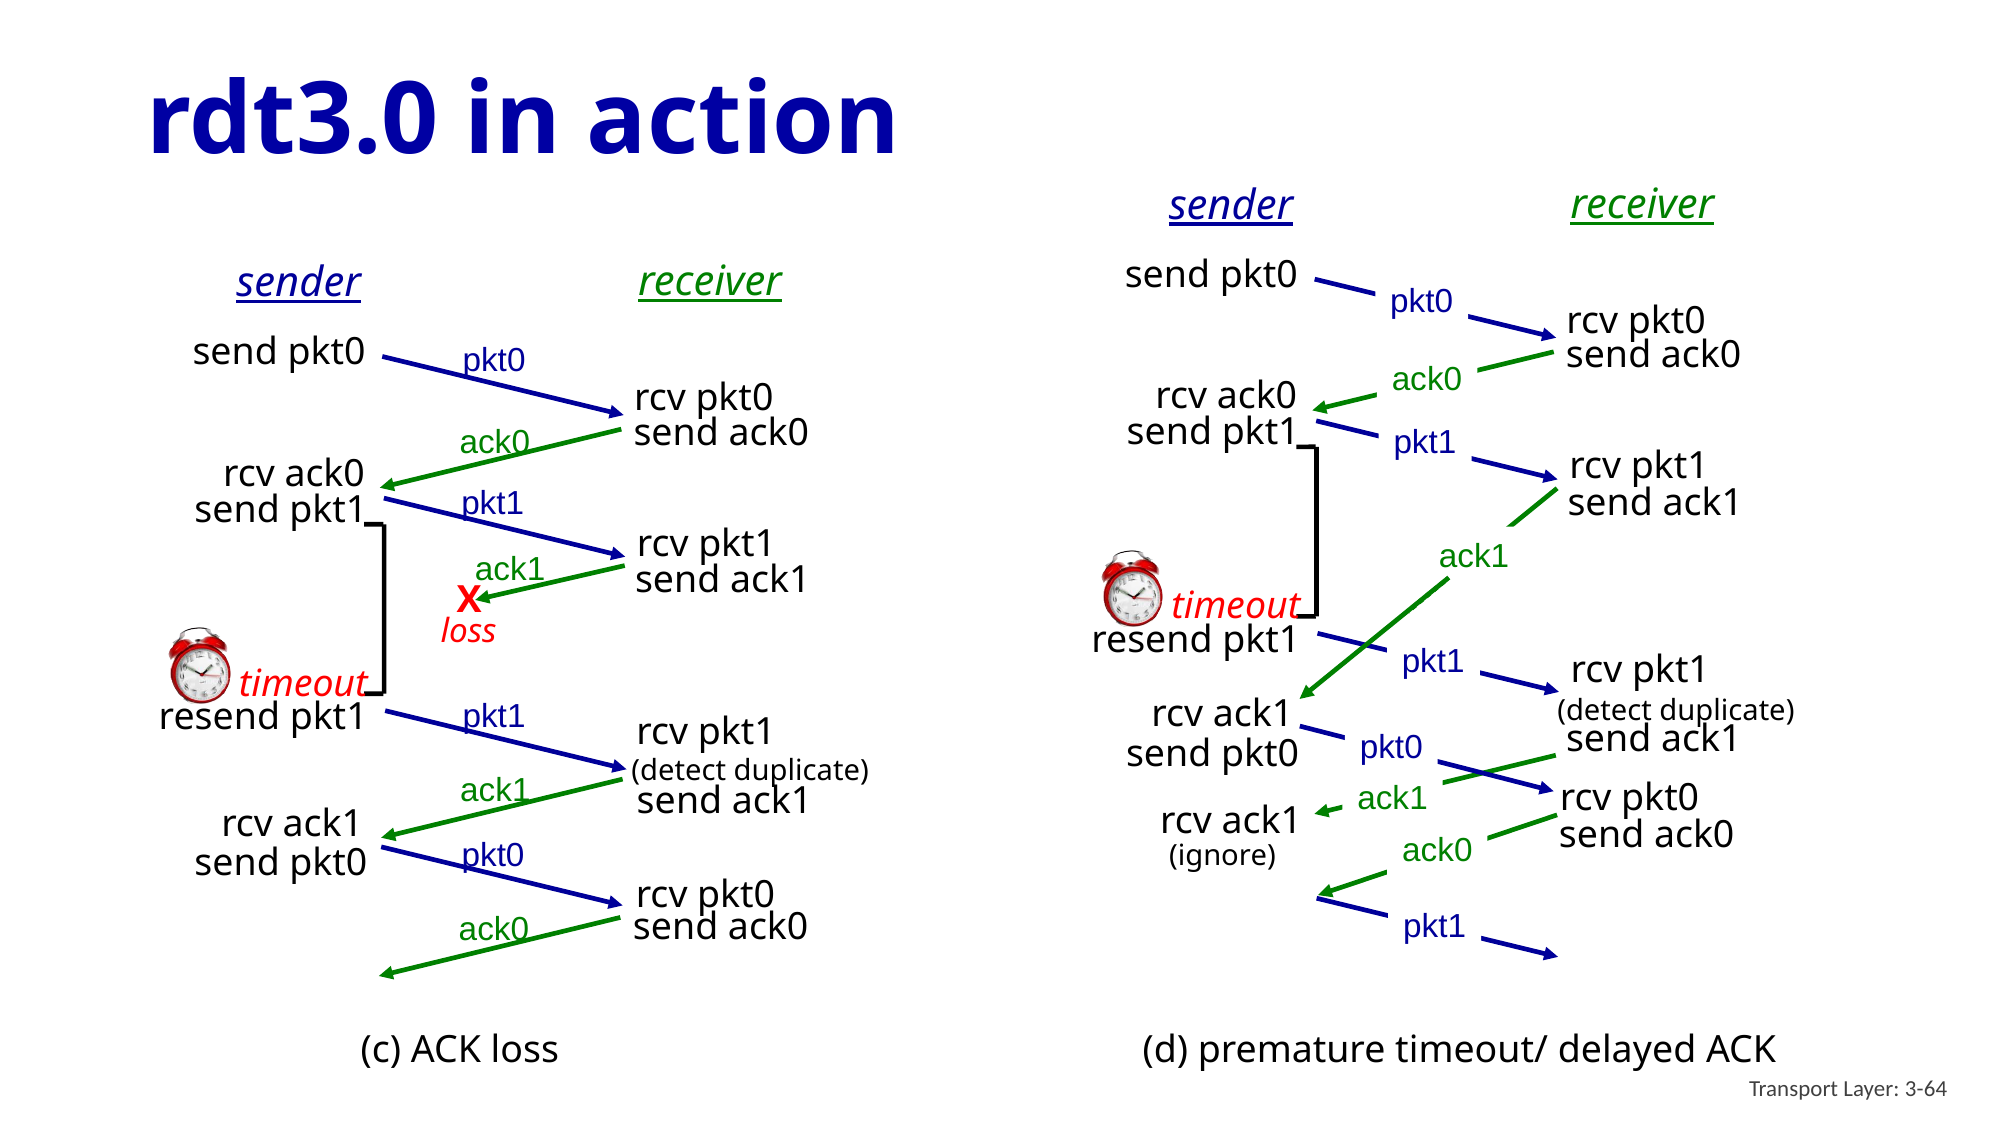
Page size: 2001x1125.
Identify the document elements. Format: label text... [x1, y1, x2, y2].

text_box send pkt1 [179, 477, 383, 537]
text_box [381, 838, 623, 906]
text_box send pkt0 [179, 830, 381, 891]
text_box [1147, 788, 1315, 880]
text_box receiver [1555, 169, 1730, 234]
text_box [381, 760, 623, 838]
text_box rcv pkt0 [623, 862, 791, 894]
text_box send ack1 [623, 768, 828, 829]
text_box (detect duplicate) [1746, 683, 1810, 734]
text_box rcv pkt1 [627, 699, 791, 760]
text_box send ack1 [625, 548, 826, 608]
text_box rcv pkt0 [622, 365, 789, 426]
text_box send ack1 [1552, 470, 1758, 531]
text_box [1296, 446, 1317, 617]
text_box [425, 539, 625, 658]
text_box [379, 412, 622, 488]
slide_number Transport Layer: 3-64 [1512, 1056, 1963, 1117]
text_box send ack0 [621, 894, 824, 955]
text_box send pkt0 [1110, 242, 1313, 302]
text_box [363, 524, 385, 694]
text_box rcv ack0 [208, 441, 379, 477]
text_box send pkt1 [1111, 399, 1315, 460]
text_box send ack0 [1554, 323, 1757, 383]
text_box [1317, 814, 1558, 896]
text_box rcv pkt0 [1551, 288, 1721, 349]
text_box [1314, 272, 1557, 338]
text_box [383, 473, 626, 557]
text_box rcv ack0 [1140, 364, 1312, 399]
text_box sender [1154, 170, 1309, 235]
text_box sender [221, 247, 376, 313]
text_box send pkt0 [177, 319, 381, 380]
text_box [1407, 488, 1558, 612]
title rdt3.0 in action [131, 47, 1952, 195]
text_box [1312, 349, 1554, 411]
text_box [1316, 897, 1559, 957]
text_box receiver [623, 246, 797, 312]
text_box rcv ack1 [206, 791, 378, 851]
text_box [150, 624, 377, 745]
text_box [1116, 681, 1746, 863]
text_box (c) ACK loss [345, 1017, 575, 1077]
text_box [385, 686, 627, 770]
text_box (detect duplicate) [627, 743, 884, 794]
text_box rcv pkt1 [1558, 433, 1724, 470]
text_box (d) premature timeout/ delayed ACK [1127, 1017, 1792, 1077]
text_box rcv pkt1 [1559, 637, 1725, 681]
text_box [382, 330, 624, 416]
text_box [378, 900, 621, 976]
text_box rcv pkt1 [626, 511, 792, 548]
text_box send ack0 [622, 400, 824, 461]
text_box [1316, 412, 1558, 480]
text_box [1746, 706, 1752, 825]
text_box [1317, 632, 1559, 681]
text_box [1082, 547, 1309, 668]
